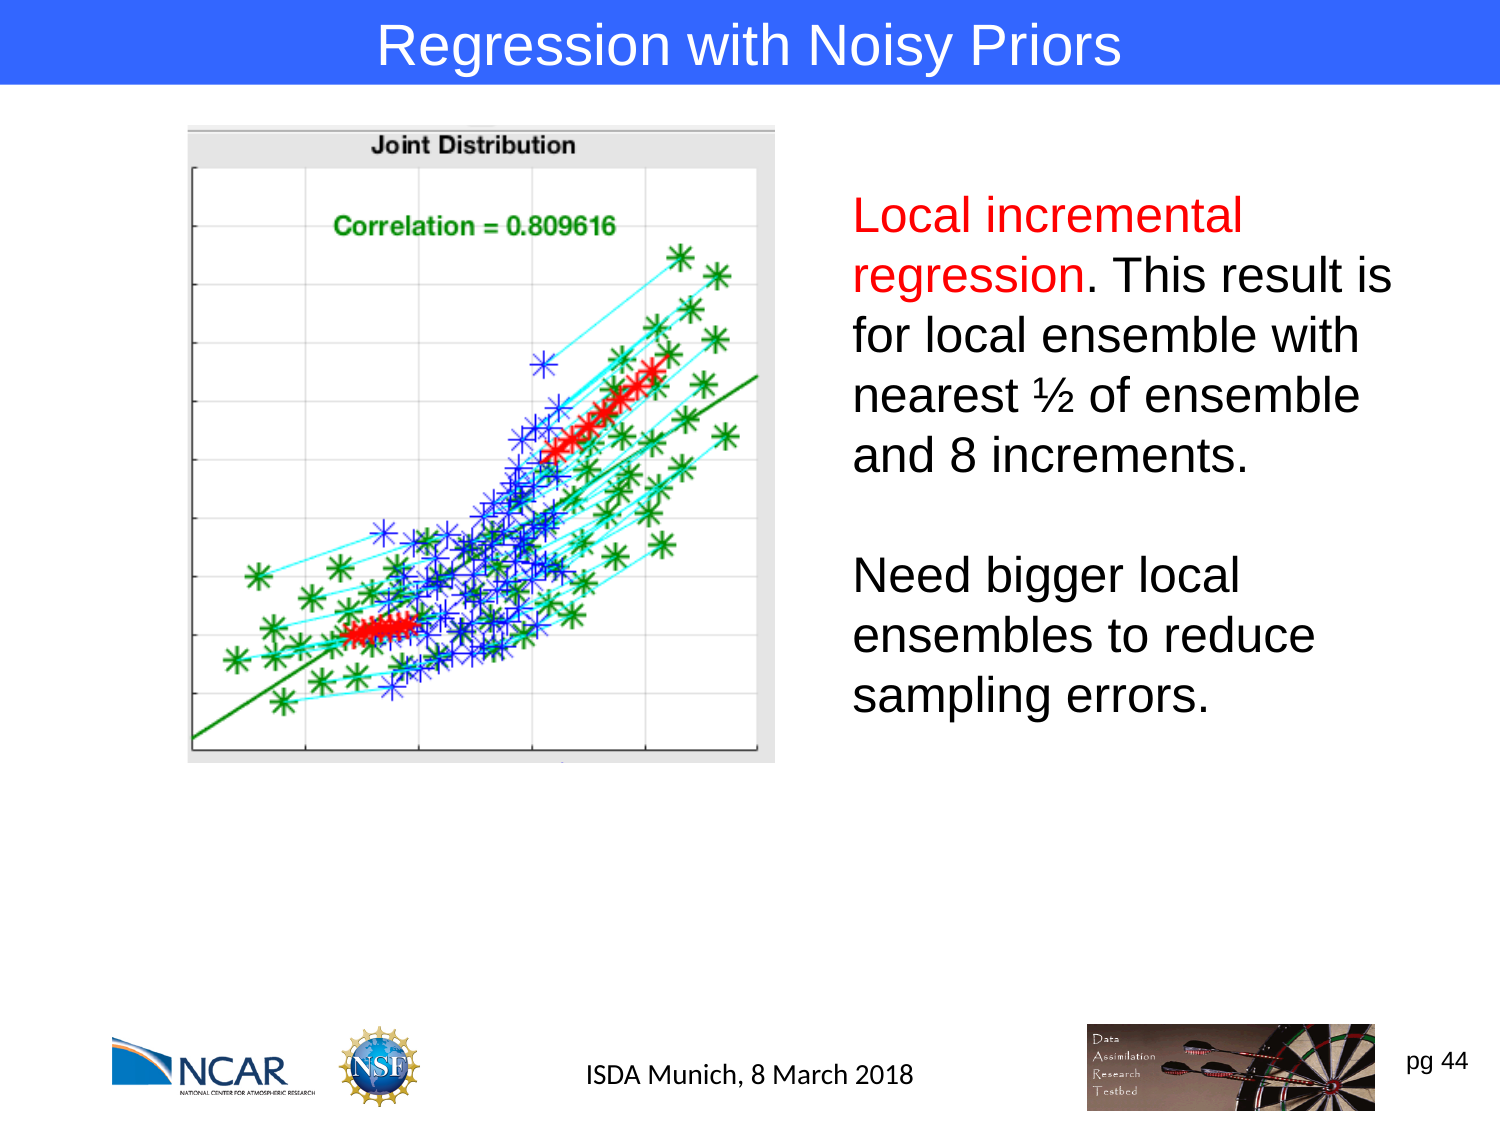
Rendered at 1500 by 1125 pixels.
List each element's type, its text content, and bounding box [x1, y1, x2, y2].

picture [112, 1037, 315, 1095]
text_box Regression with Noisy Priors [0, 0, 1500, 85]
footer ISDA Munich, 8 March 2018 [512, 1042, 988, 1103]
picture [187, 124, 776, 763]
picture [337, 1024, 421, 1108]
text_box Local incremental regression. This result is for local ensemble with nearest ½ of ensemble and 8 increments. Need bigger local ensembles to reduce sampling errors. [837, 174, 1450, 790]
picture [1087, 1024, 1375, 1111]
